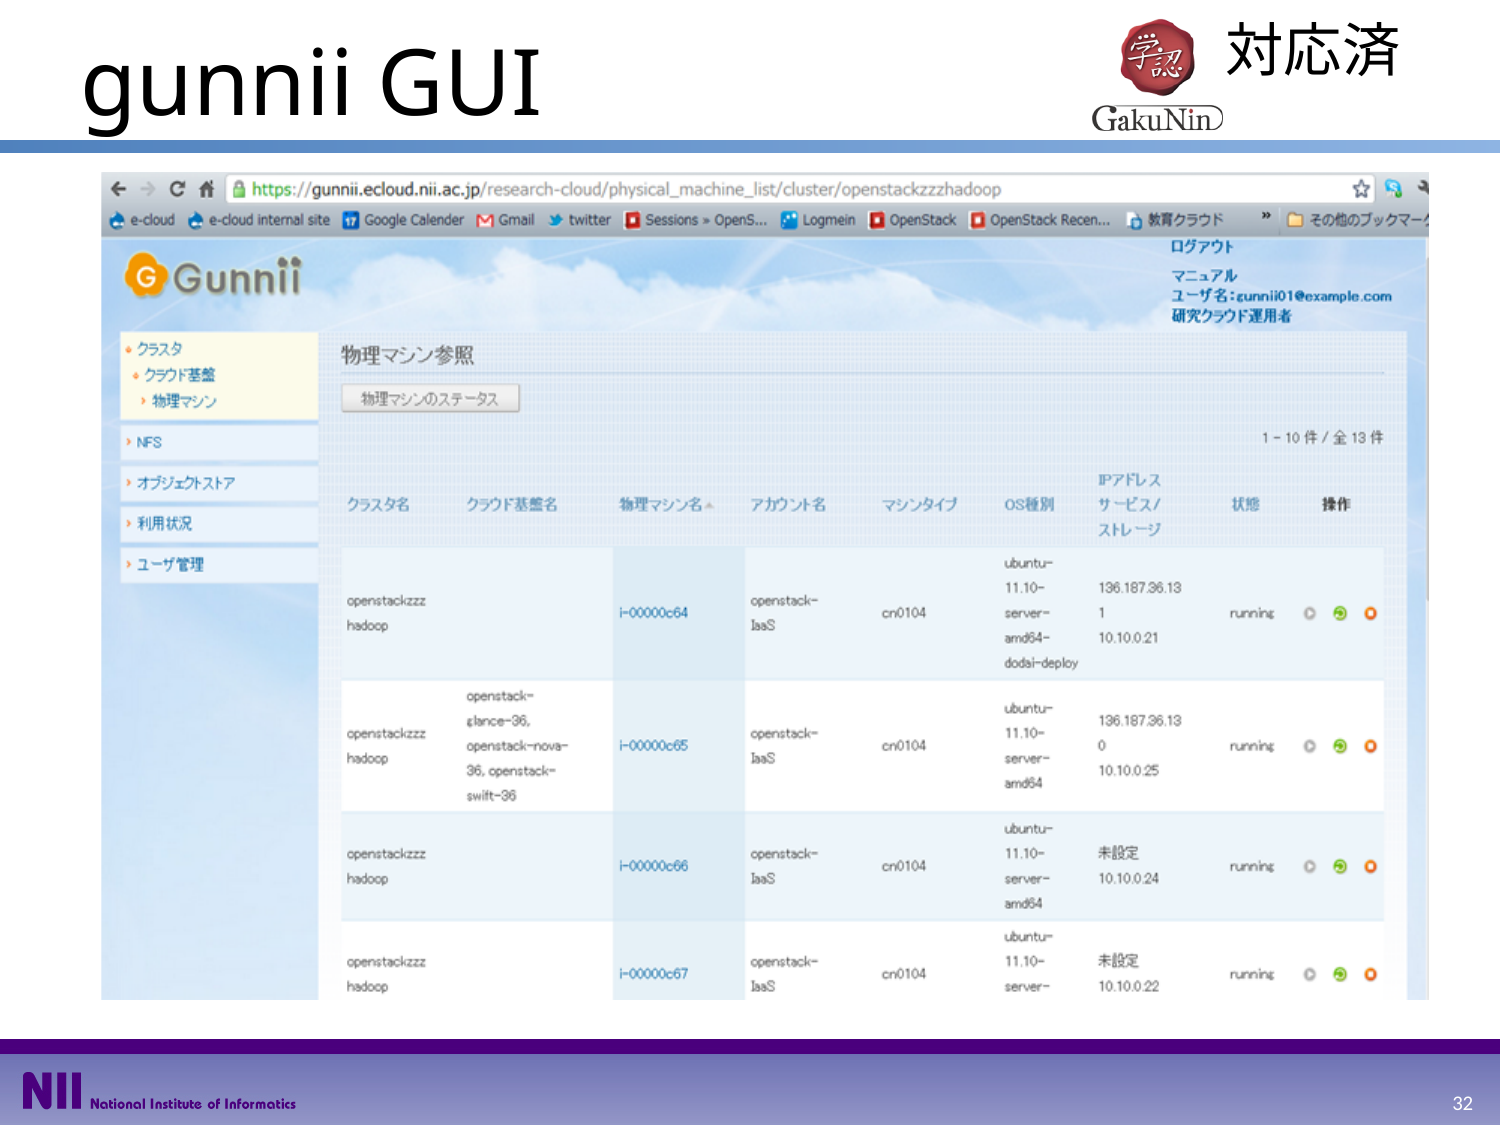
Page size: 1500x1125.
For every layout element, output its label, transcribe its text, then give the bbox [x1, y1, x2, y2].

picture [0, 1039, 1500, 1125]
picture [1092, 7, 1223, 132]
title gunnii GUI [64, 30, 597, 127]
text_box 対応済 [1210, 0, 1442, 96]
picture [100, 172, 1430, 1000]
slide_number 32 [1406, 1089, 1489, 1114]
